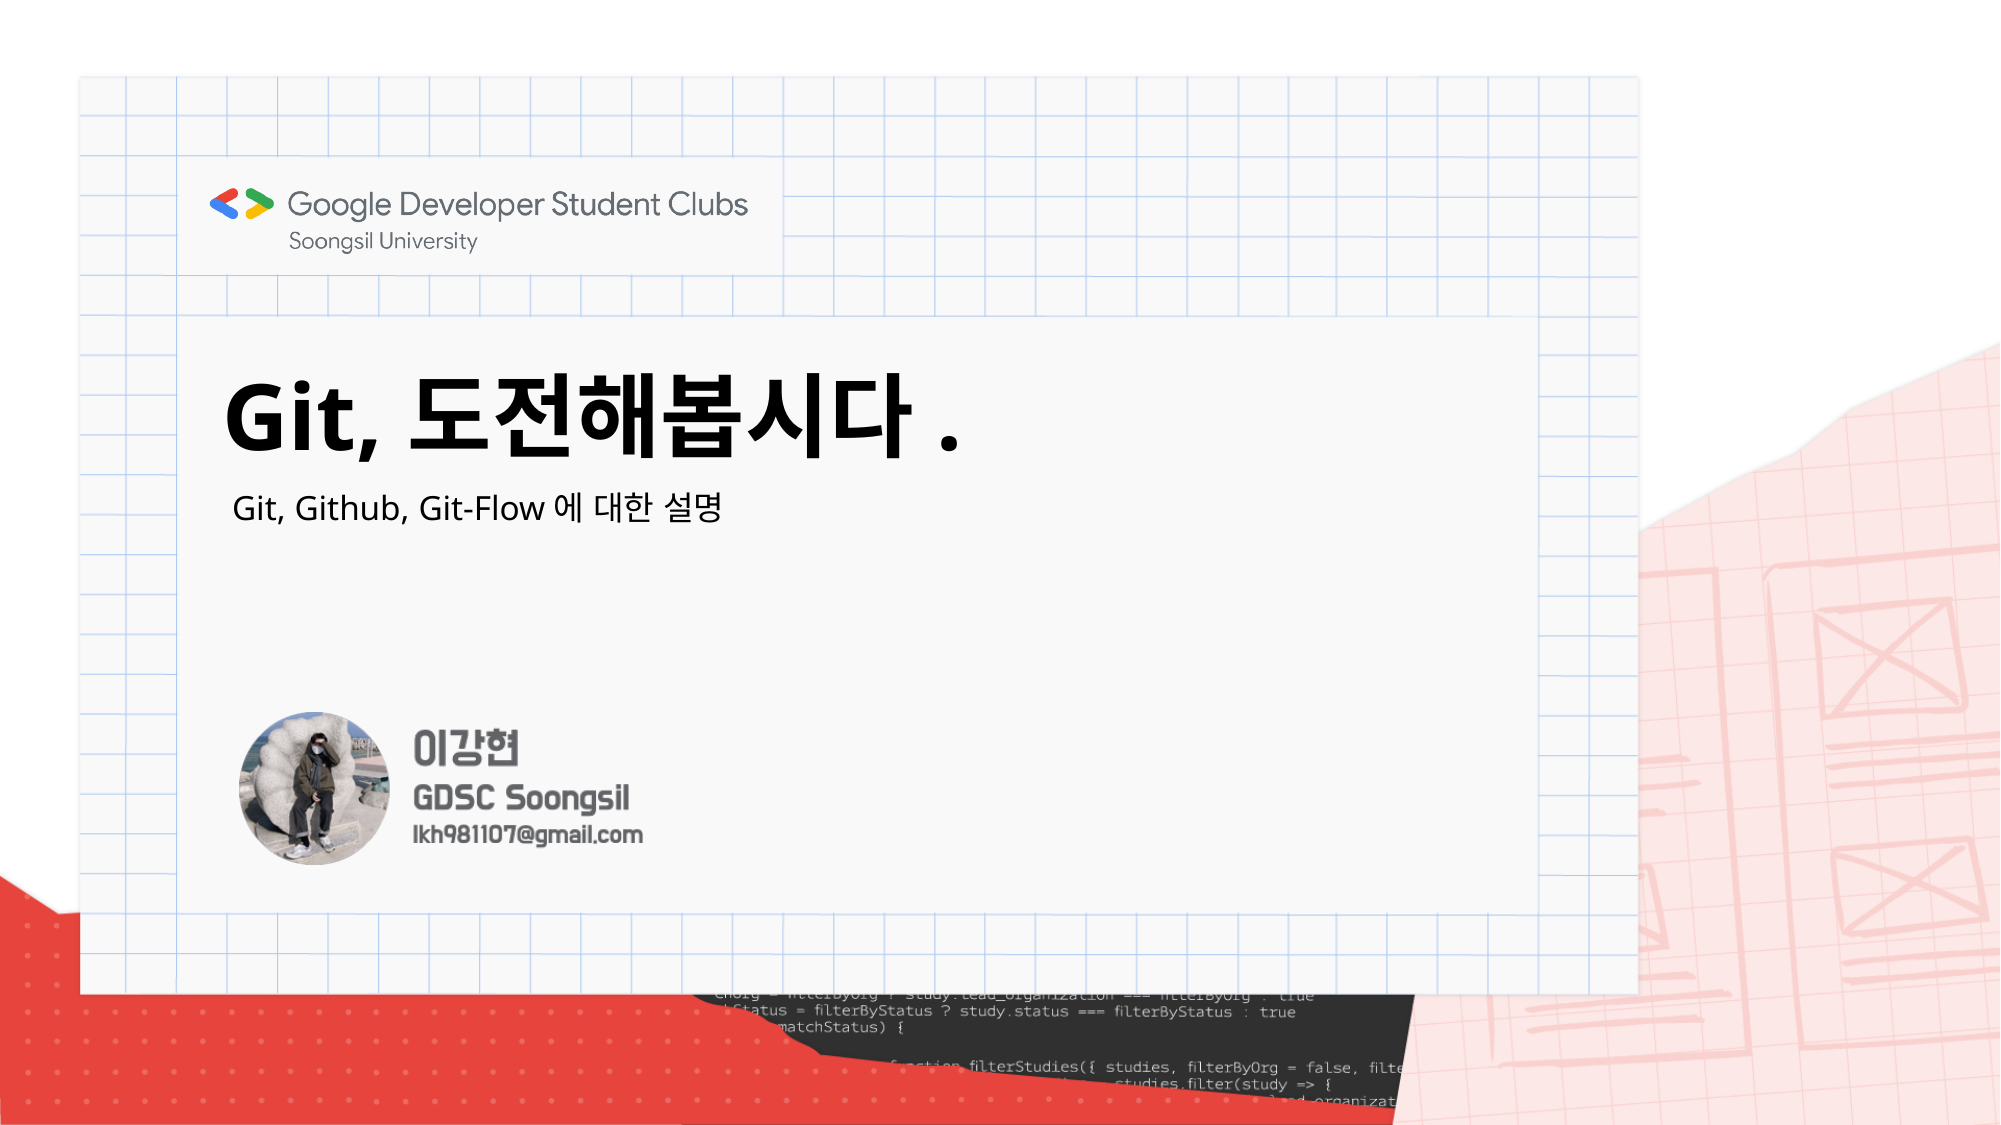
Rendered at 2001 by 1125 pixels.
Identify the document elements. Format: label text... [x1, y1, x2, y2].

text_box Git, Github, Git-Flow에 대한 설명 [217, 464, 1508, 543]
text_box Git, 도전해봅시다. [182, 331, 1508, 511]
picture [0, 0, 2001, 1125]
